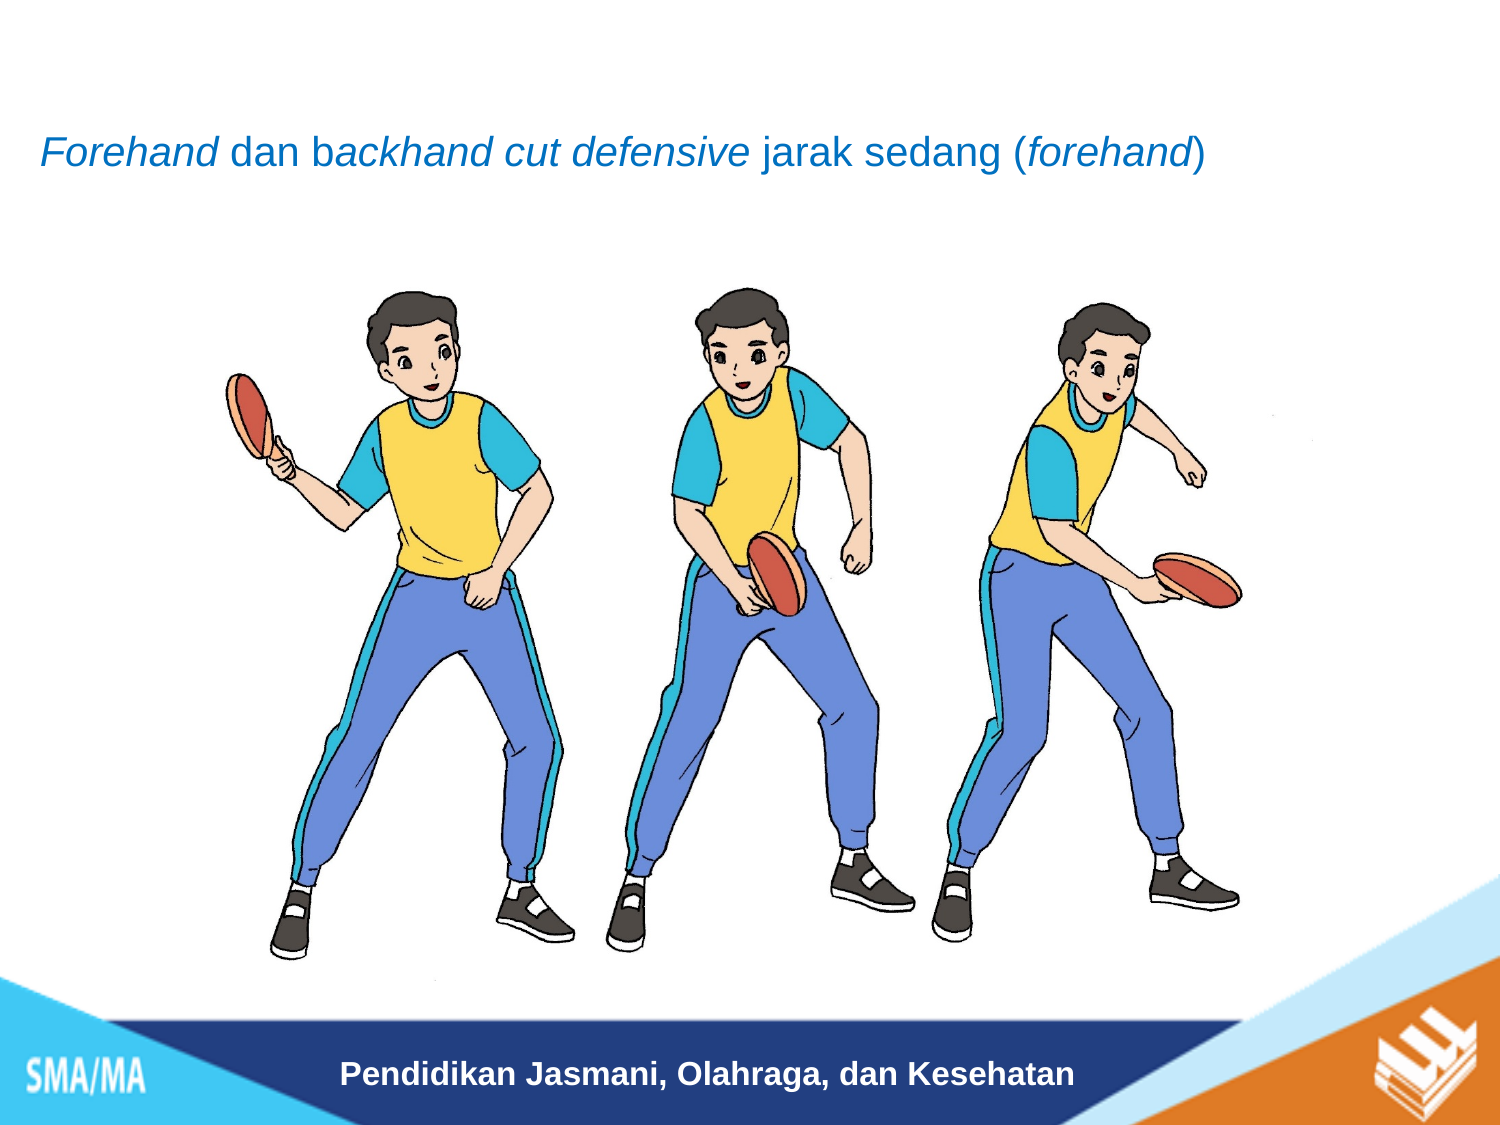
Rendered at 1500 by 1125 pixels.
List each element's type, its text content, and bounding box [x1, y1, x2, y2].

text_box Forehand dan backhand cut defensive jarak sedang (forehand) [23, 98, 1265, 202]
picture [0, 287, 1500, 1125]
